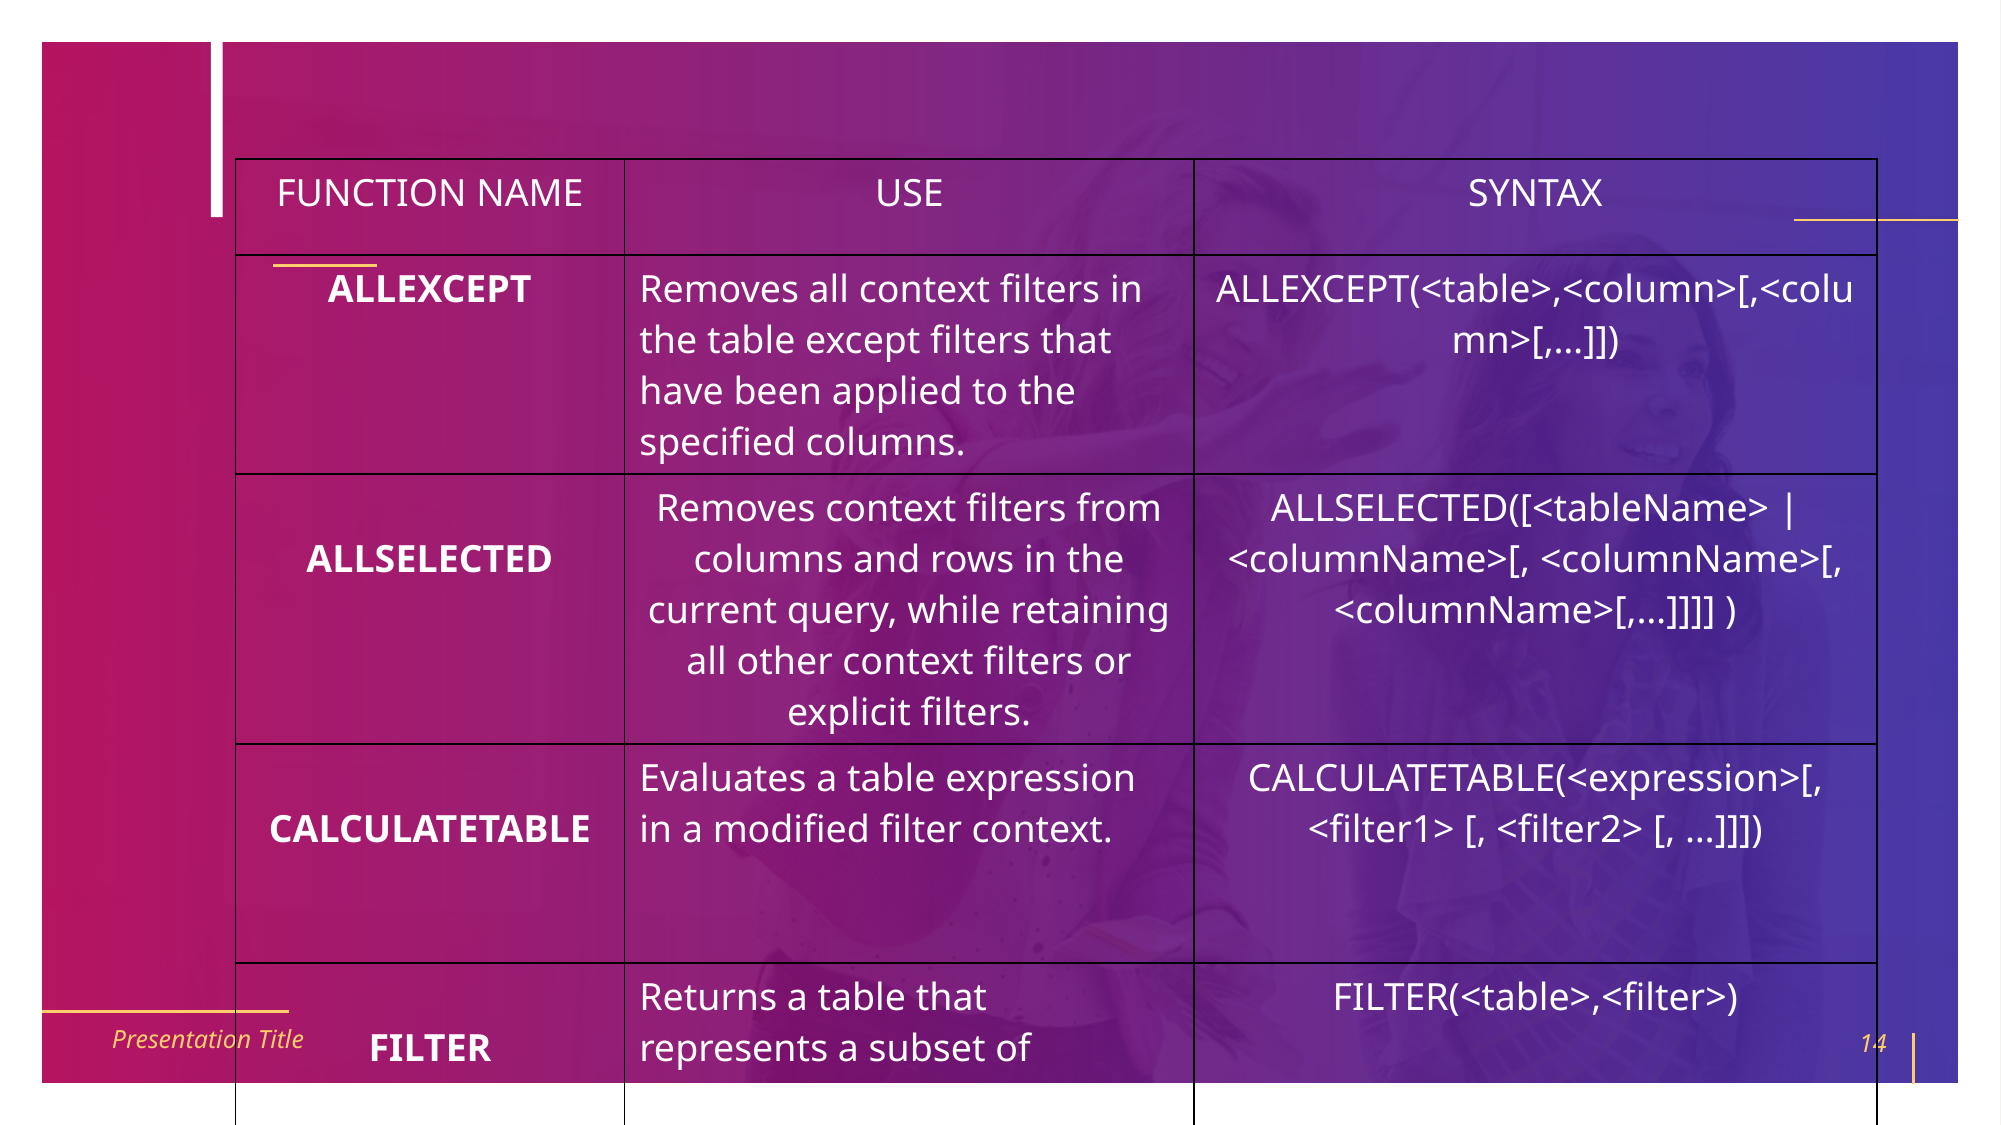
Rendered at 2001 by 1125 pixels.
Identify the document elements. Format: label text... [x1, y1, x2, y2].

table_cell FILTER [236, 964, 624, 1125]
table_cell ALLSELECTED([<tableName> | <columnName>[, <columnName>[, <columnName>[,…]]]] ) [1195, 475, 1876, 743]
table_header FUNCTION NAME [236, 160, 624, 254]
table_cell Removes all context filters in the table except filters that have been applied to the specified columns. [625, 256, 1193, 473]
table_cell ALLEXCEPT(<table>,<column>[,<column>[,…]]) [1195, 256, 1876, 473]
table_cell ALLSELECTED [236, 475, 624, 743]
footer Presentation Title [96, 1010, 235, 1071]
table_cell FILTER(<table>,<filter>) [1195, 964, 1876, 1125]
table_header USE [625, 160, 1193, 254]
table_cell Evaluates a table expression in a modified filter context. [625, 745, 1193, 962]
table_cell CALCULATETABLE(<expression>[, <filter1> [, <filter2> [, …]]]) [1195, 745, 1876, 962]
table_cell ALLEXCEPT [236, 256, 624, 473]
table_cell Removes context filters from columns and rows in the current query, while retaining all other context filters or explicit filters. [625, 475, 1193, 743]
table_header SYNTAX [1195, 160, 1876, 254]
table_cell Returns a table that represents a subset of another table or expression. [625, 964, 1193, 1125]
slide_number 14 [1878, 1015, 1902, 1075]
table_cell CALCULATETABLE [236, 745, 624, 962]
